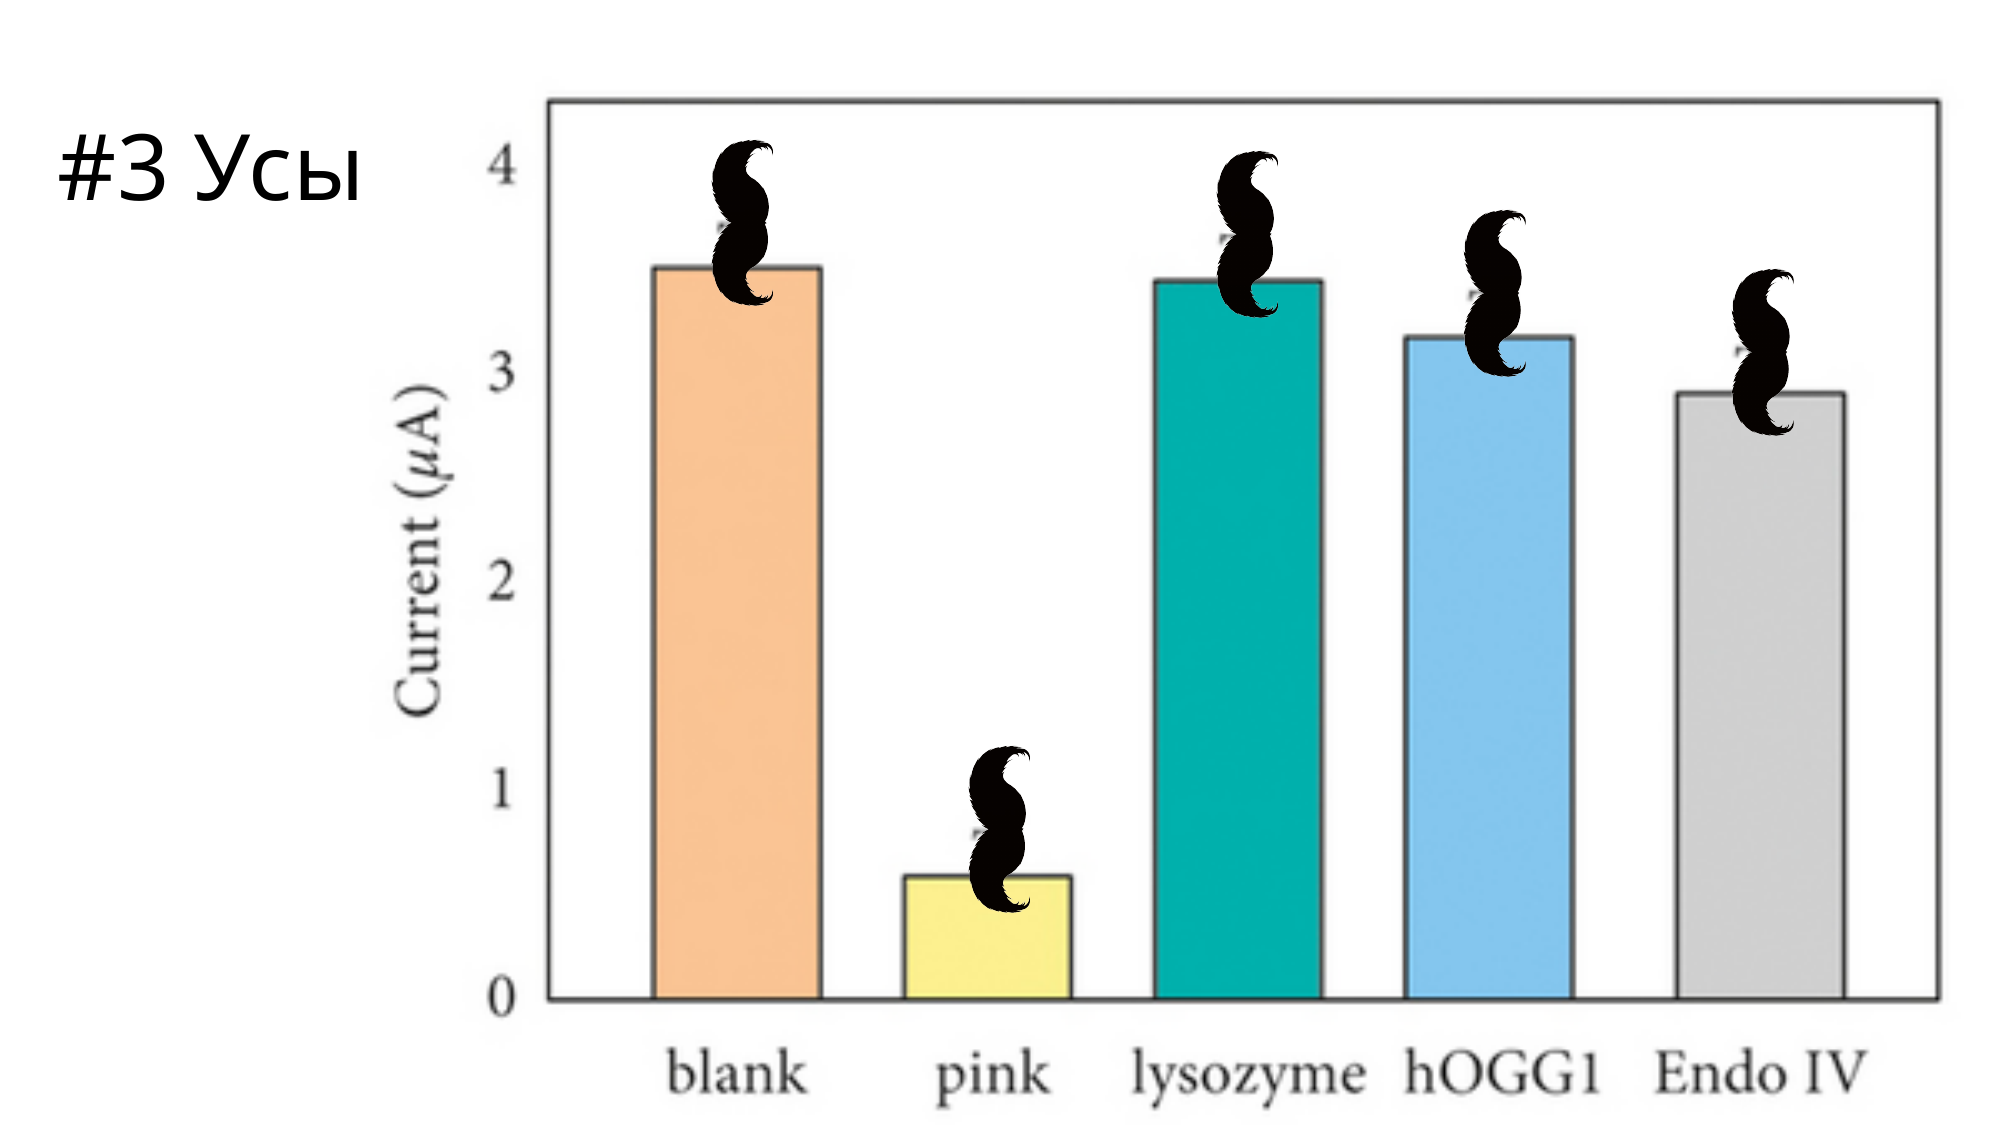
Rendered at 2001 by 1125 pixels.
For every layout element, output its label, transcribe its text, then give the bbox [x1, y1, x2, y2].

picture [335, 42, 2000, 1125]
text_box #3 Усы [43, 113, 335, 208]
